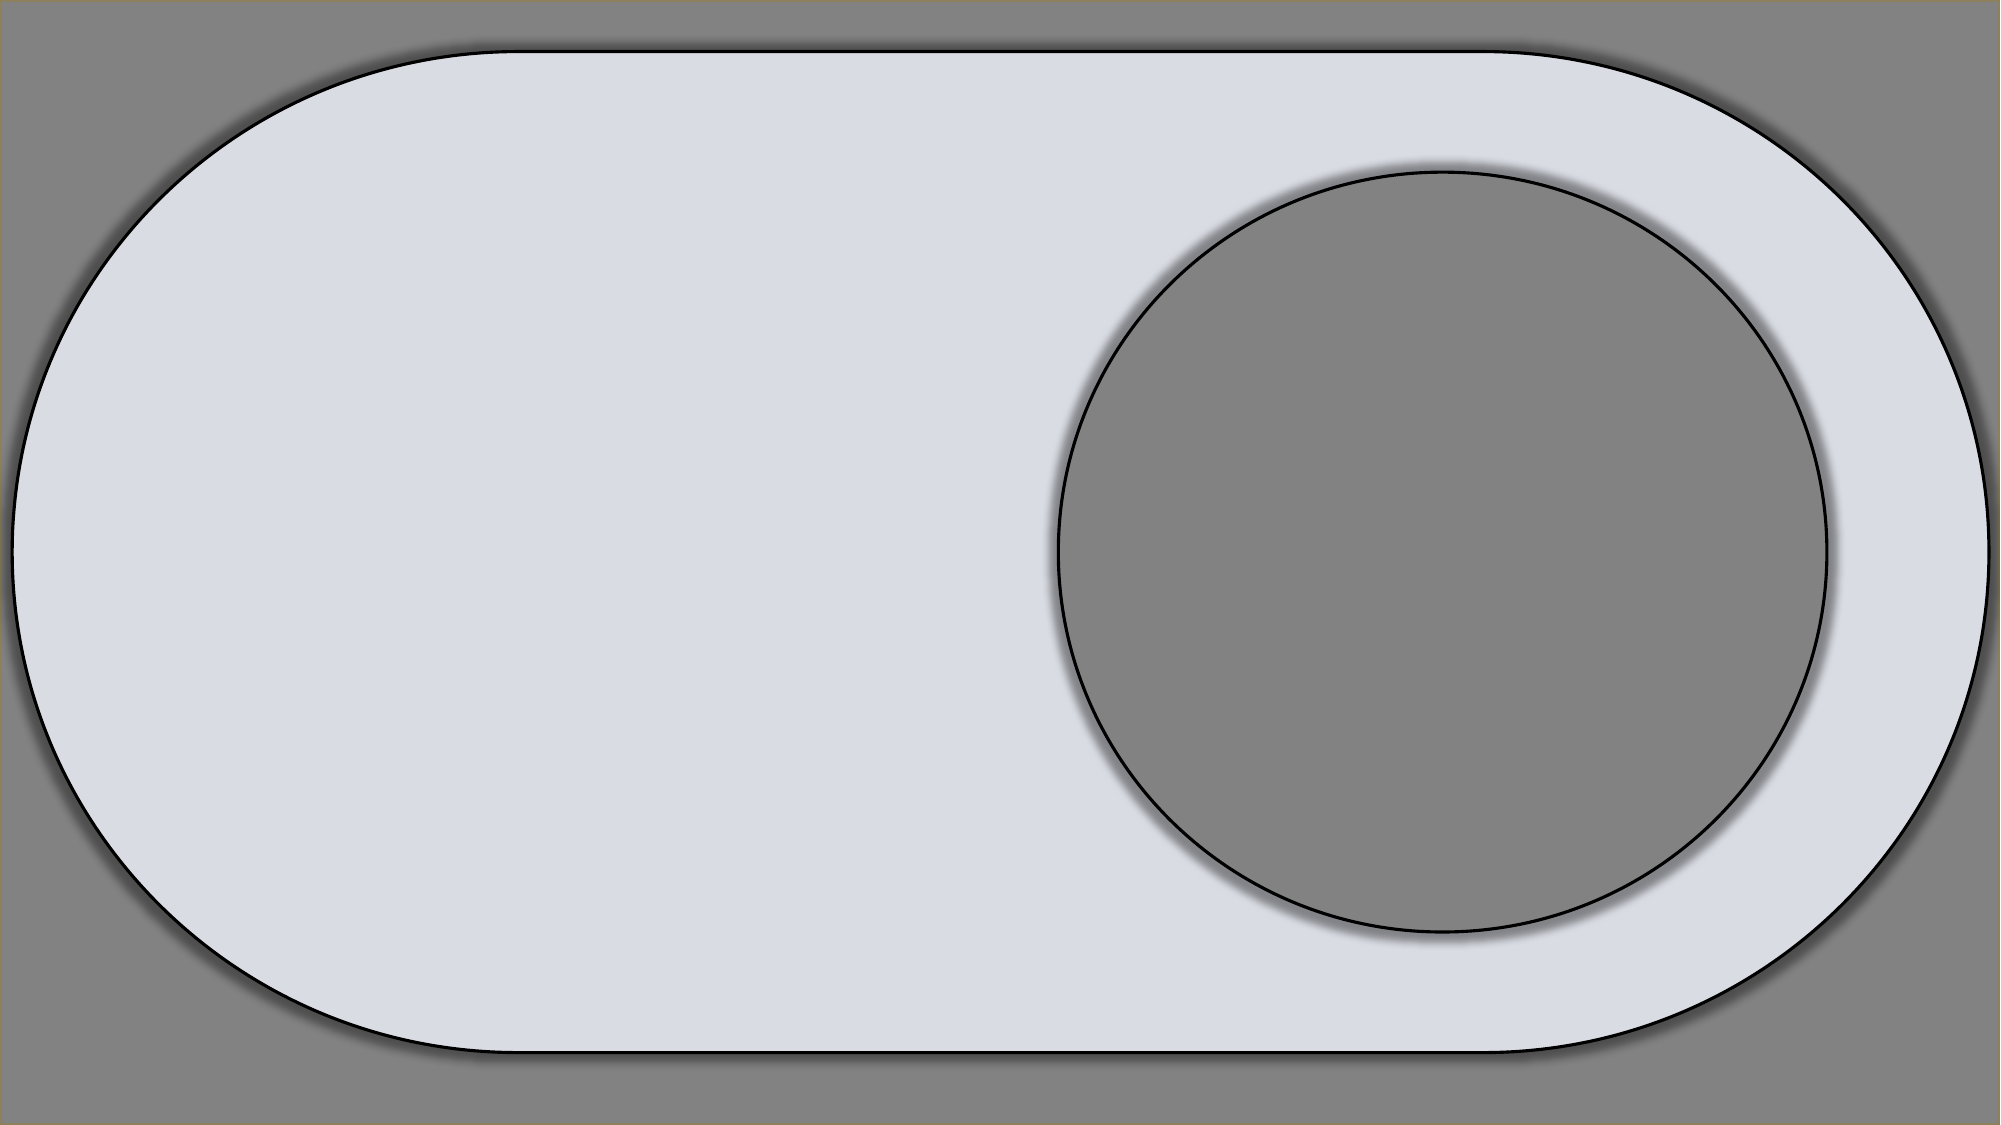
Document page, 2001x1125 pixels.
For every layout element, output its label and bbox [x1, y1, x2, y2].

text_box [1056, 170, 1830, 935]
text_box [10, 49, 1992, 1055]
text_box [0, 0, 2000, 473]
text_box [0, 632, 2000, 1125]
